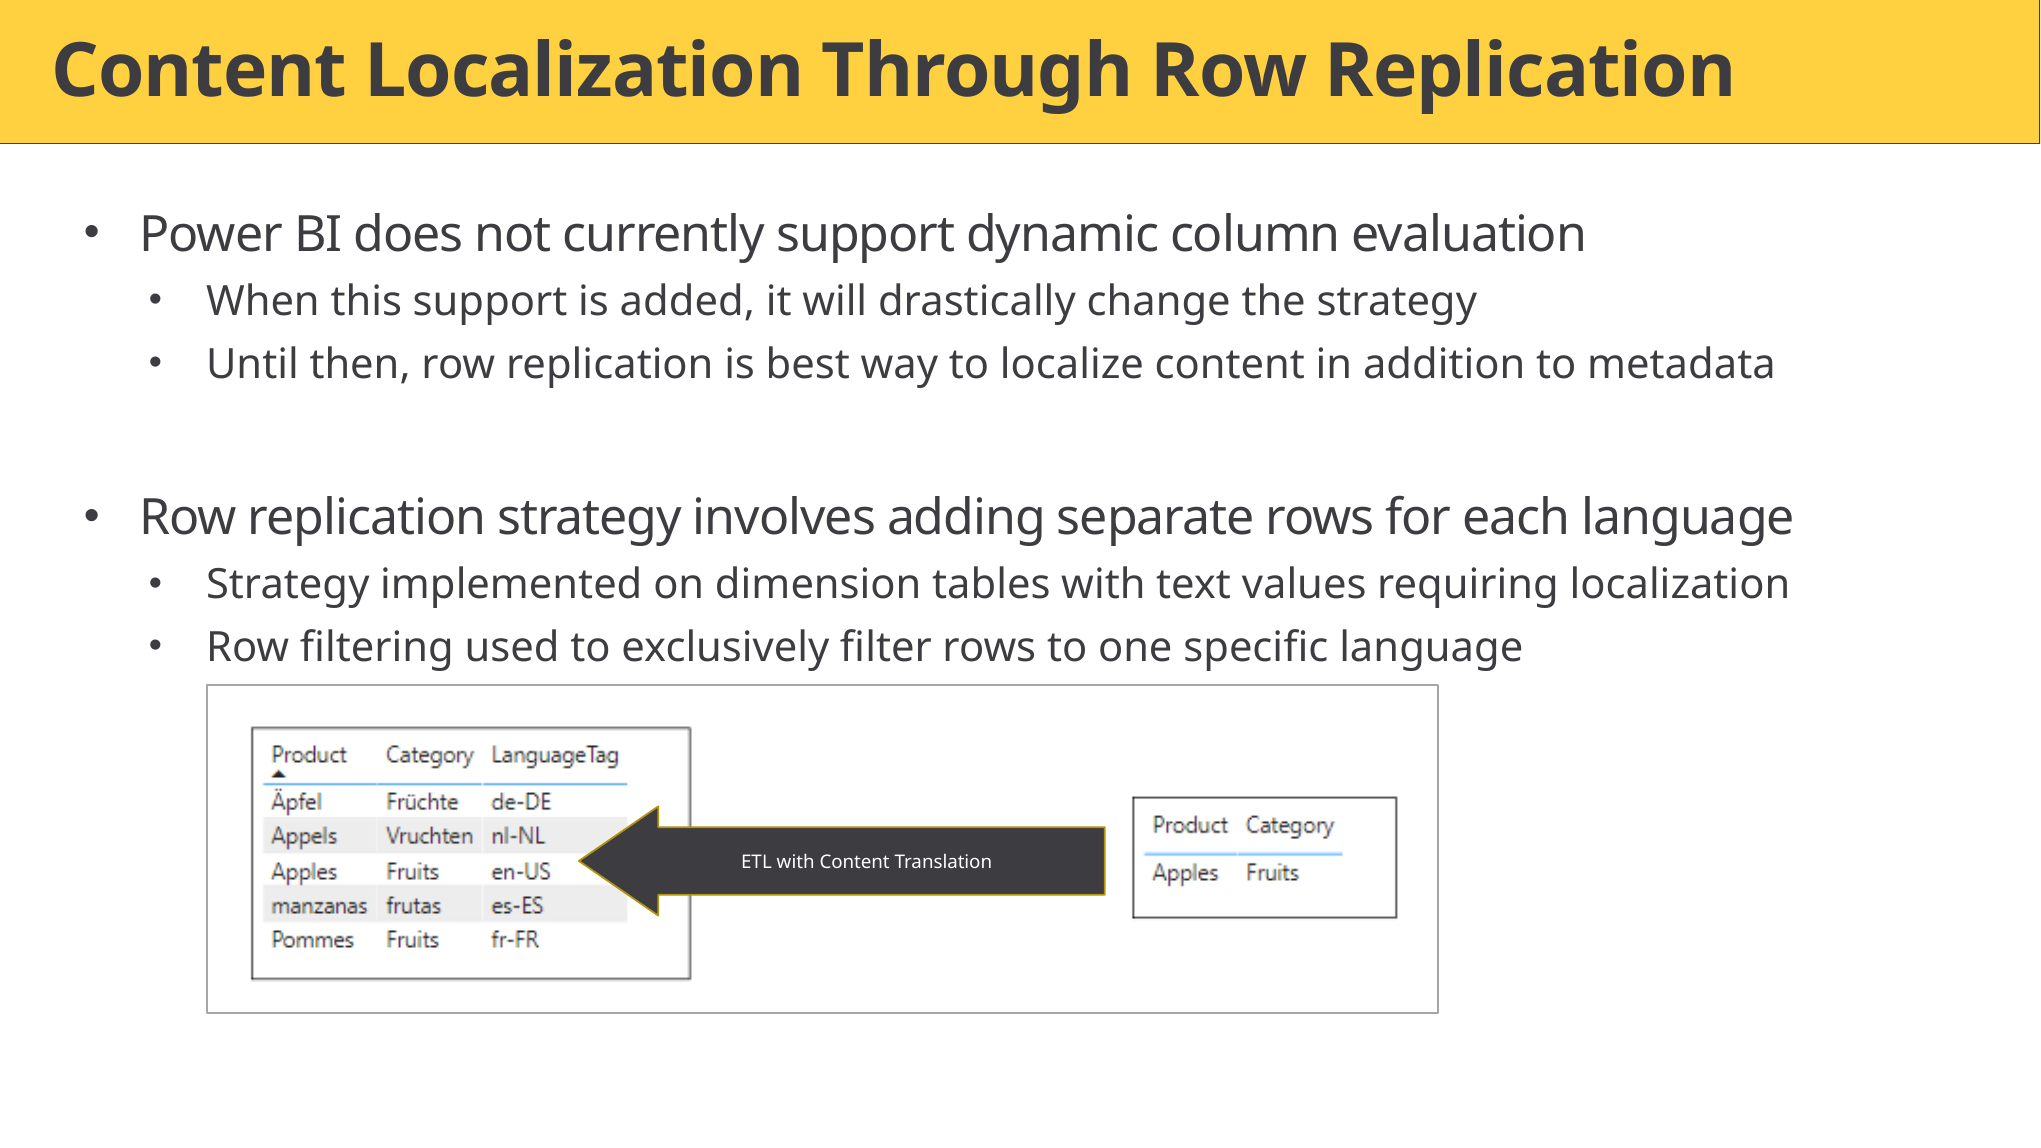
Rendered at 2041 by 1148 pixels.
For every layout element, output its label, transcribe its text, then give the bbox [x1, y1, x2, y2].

list Power BI does not currently support dynamic column evaluation When this support is added, it will drastically change the strategy Until then, row replication is best way to localize content in addition to metadata Row replication strategy involves adding separate rows for each language Strategy implemented on dimension tables with text values requiring localization Row filtering used to exclusively filter rows to one specific language [83, 201, 1988, 657]
title Content Localization Through Row Replication [51, 31, 1988, 113]
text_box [206, 685, 1439, 1014]
